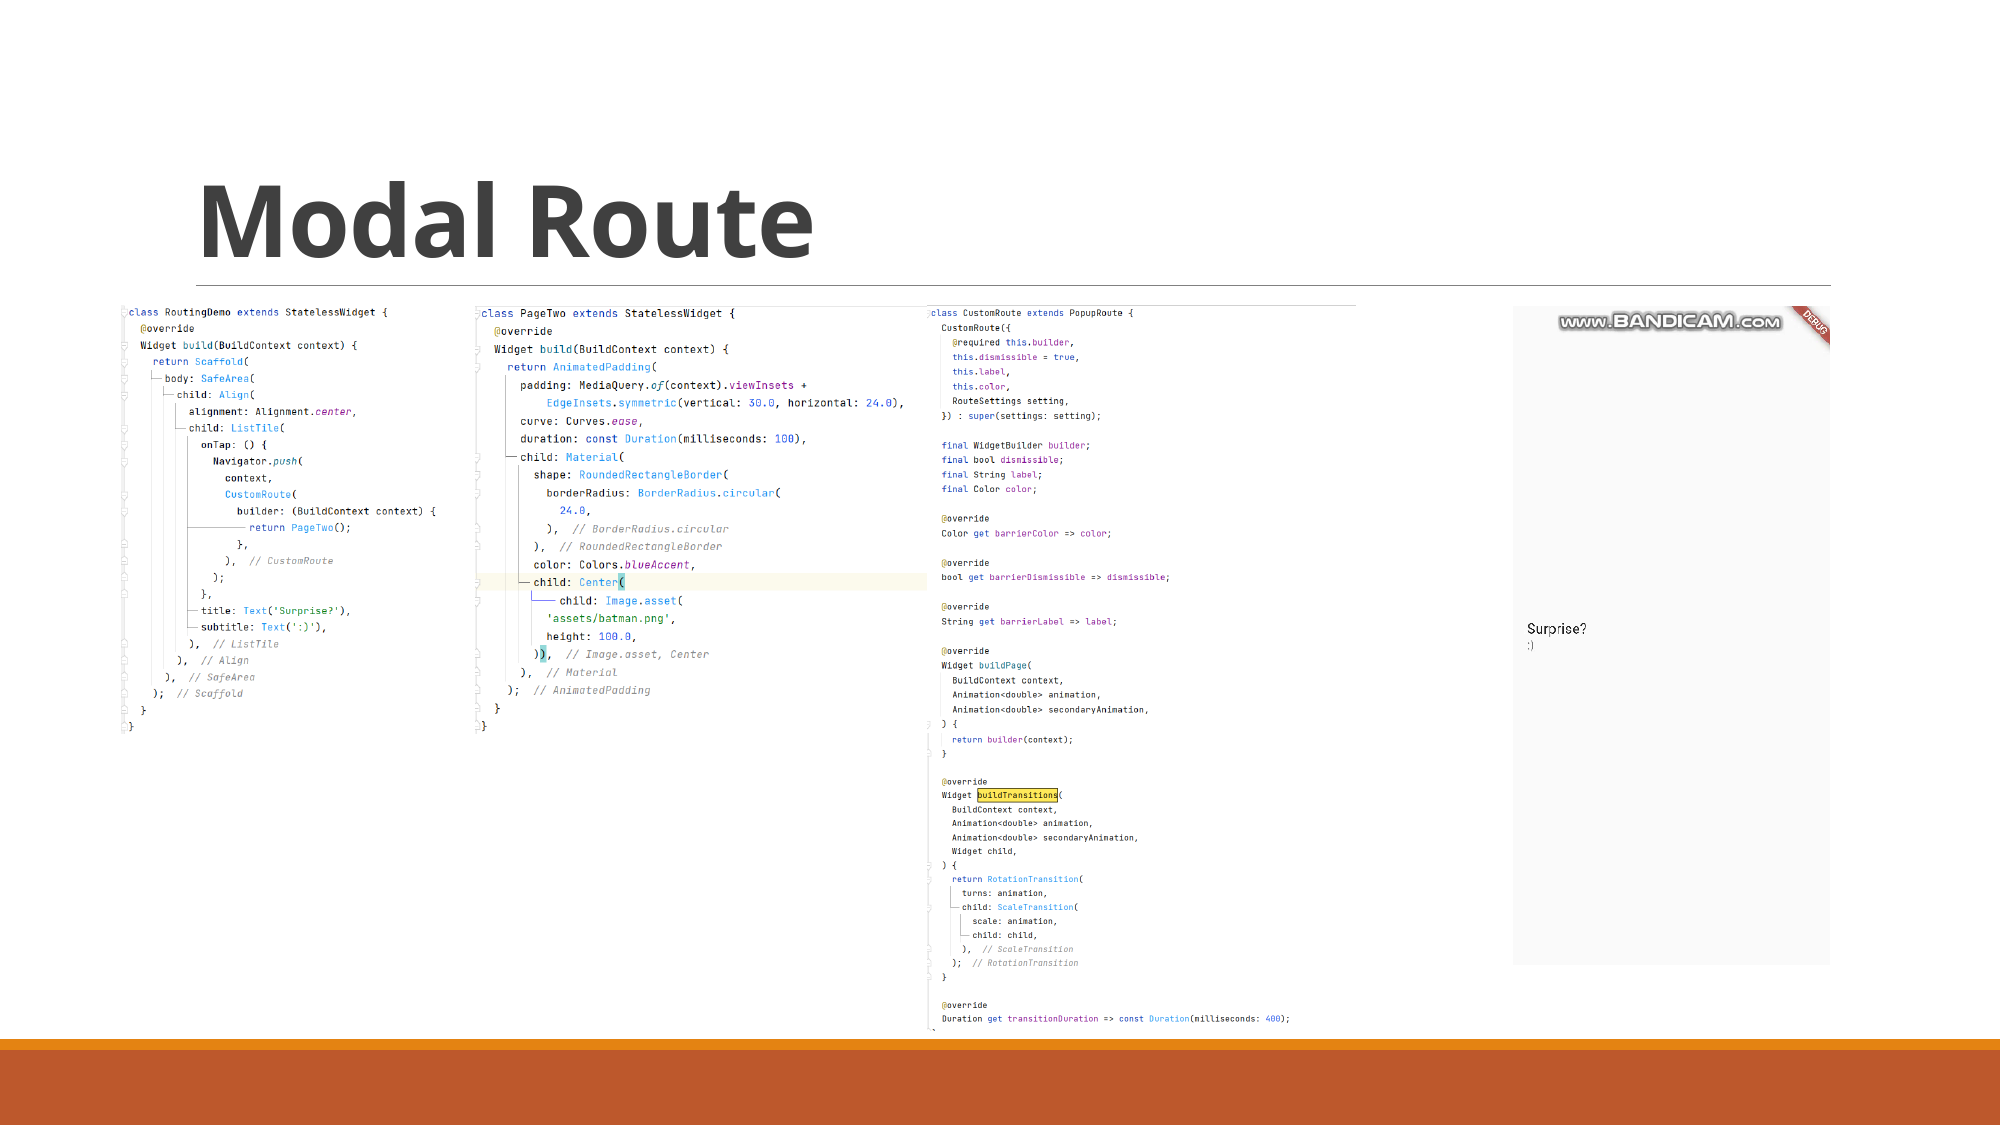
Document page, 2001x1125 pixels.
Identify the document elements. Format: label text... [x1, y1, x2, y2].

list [1512, 305, 1831, 967]
title Modal Route [180, 47, 1830, 285]
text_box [926, 305, 1357, 1031]
picture [121, 305, 926, 735]
